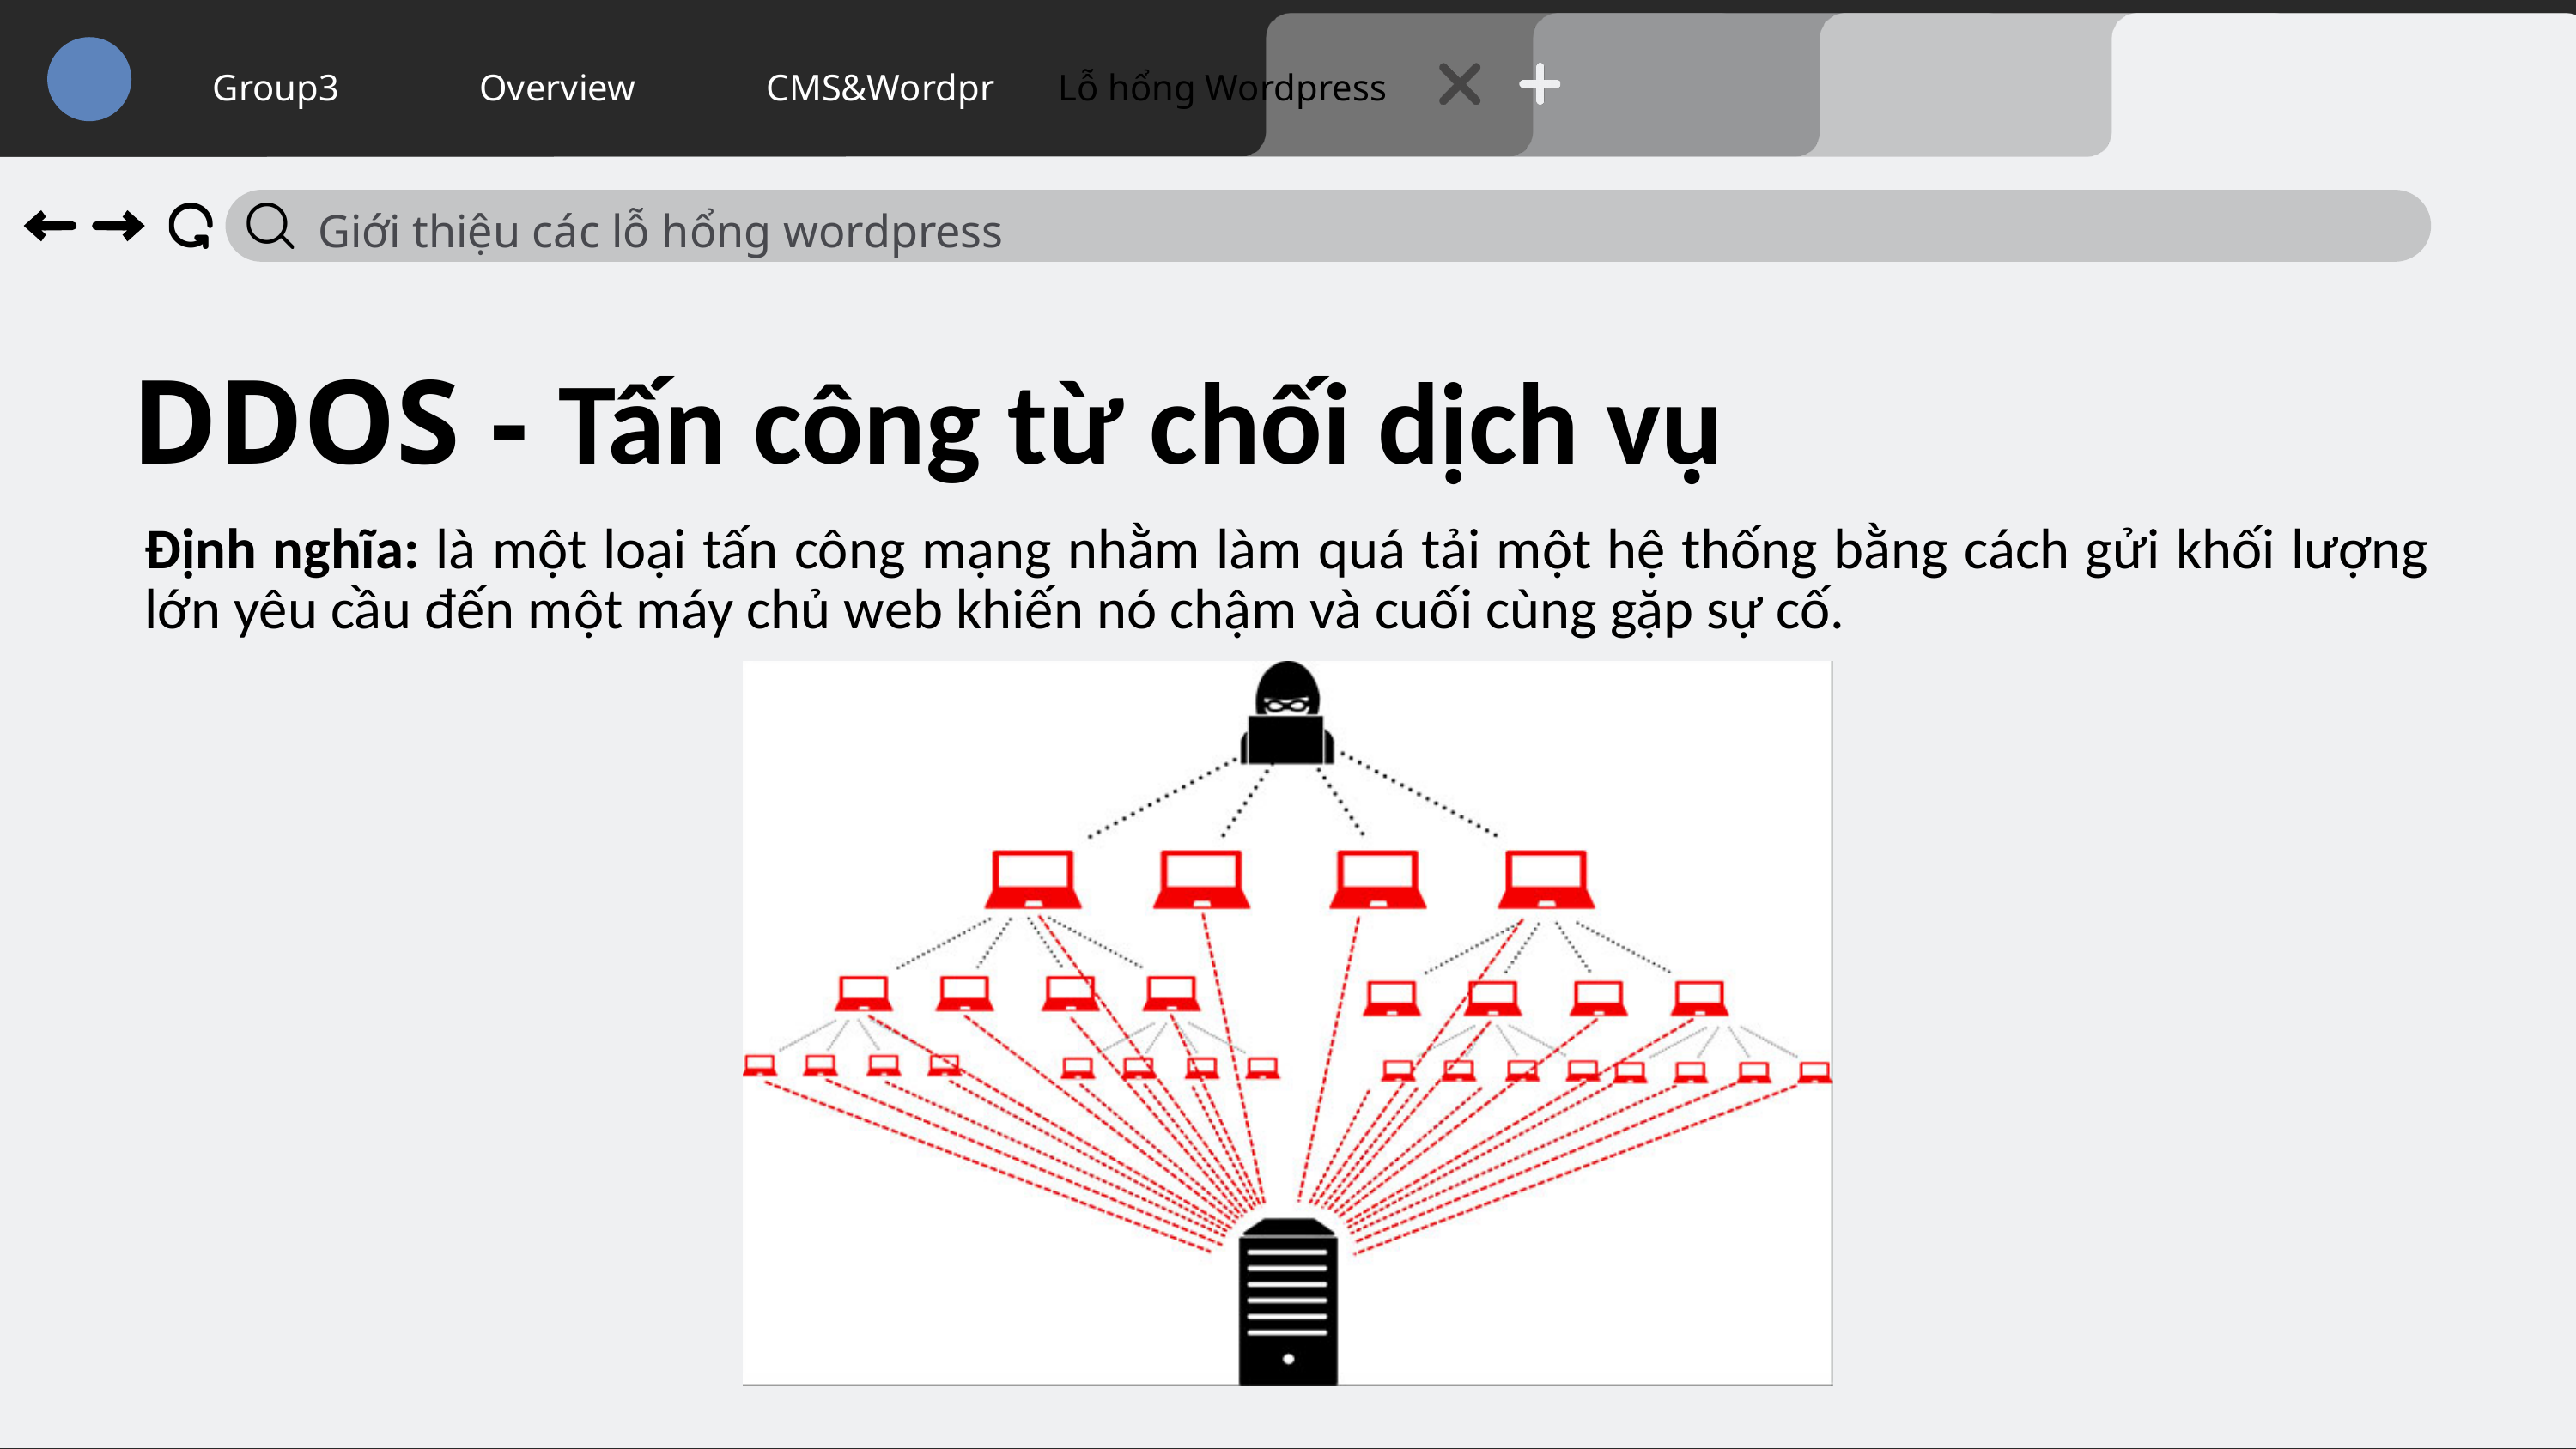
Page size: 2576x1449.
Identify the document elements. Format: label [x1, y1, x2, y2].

text_box [0, 13, 2576, 1449]
